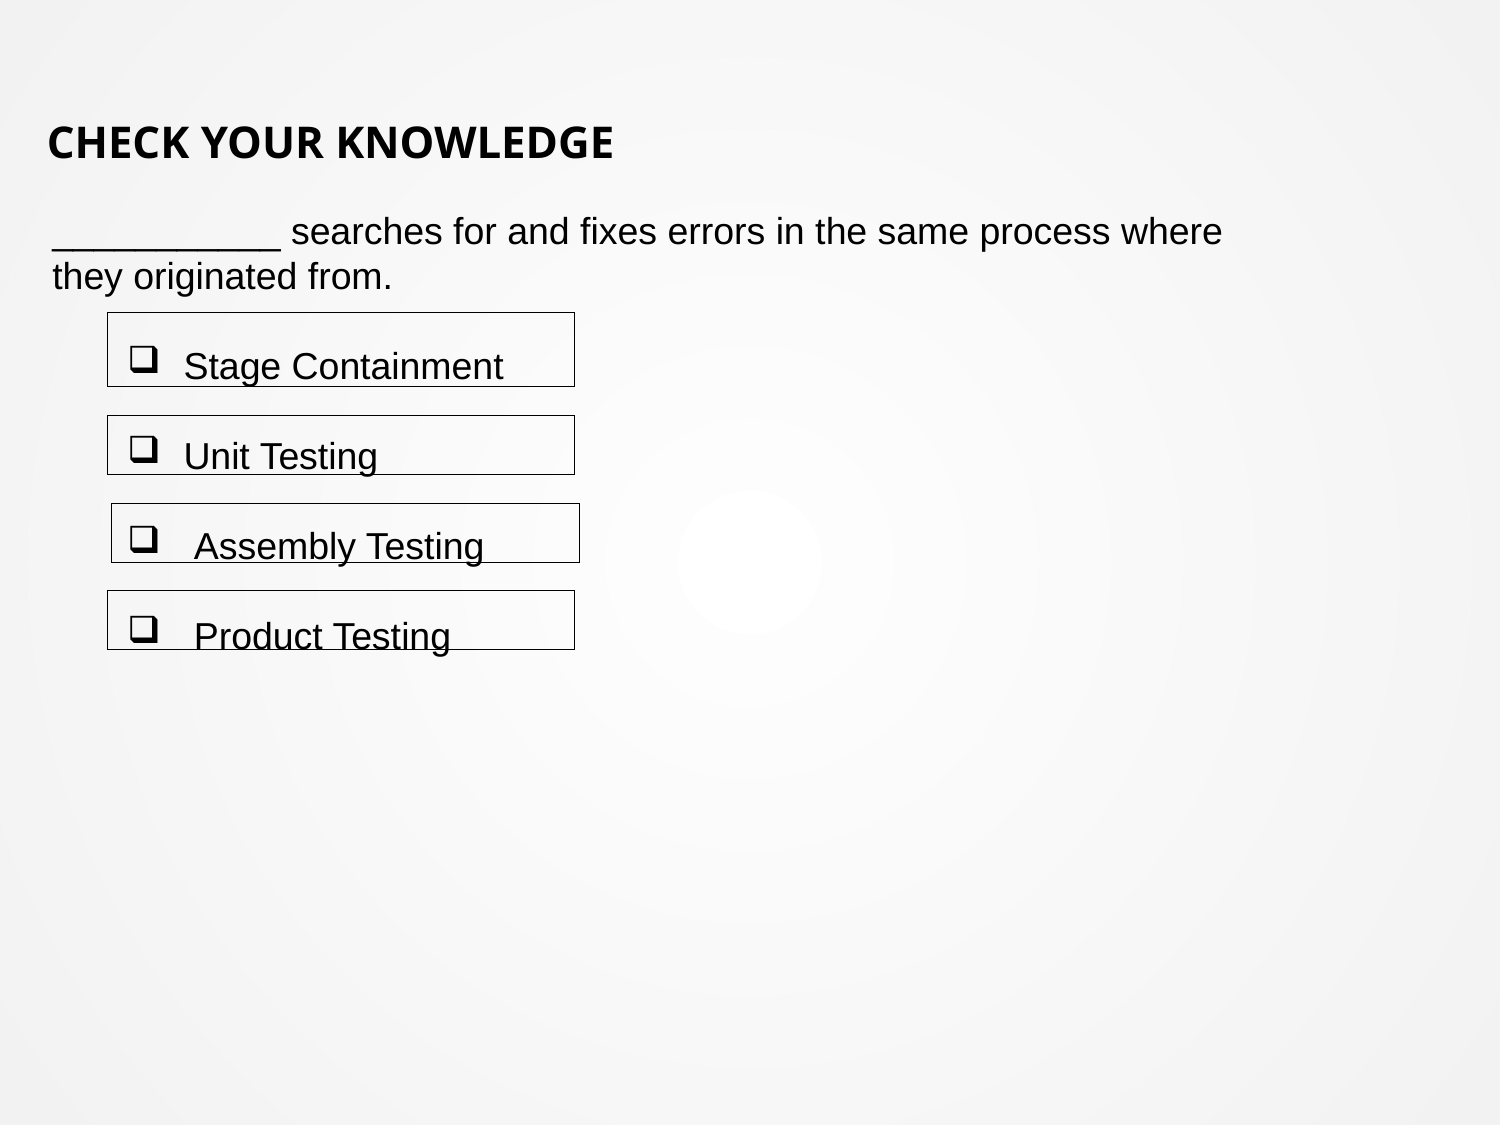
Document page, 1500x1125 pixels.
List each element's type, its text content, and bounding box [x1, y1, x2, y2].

text_box ___________ searches for and fixes errors in the same process where they originated from. Stage Containment Unit Testing Assembly Testing Product Testing [37, 199, 1263, 665]
title Check Your Knowledge [46, 0, 1454, 167]
text_box [107, 415, 576, 476]
text_box [111, 502, 580, 563]
text_box [107, 311, 576, 388]
text_box [107, 590, 576, 651]
